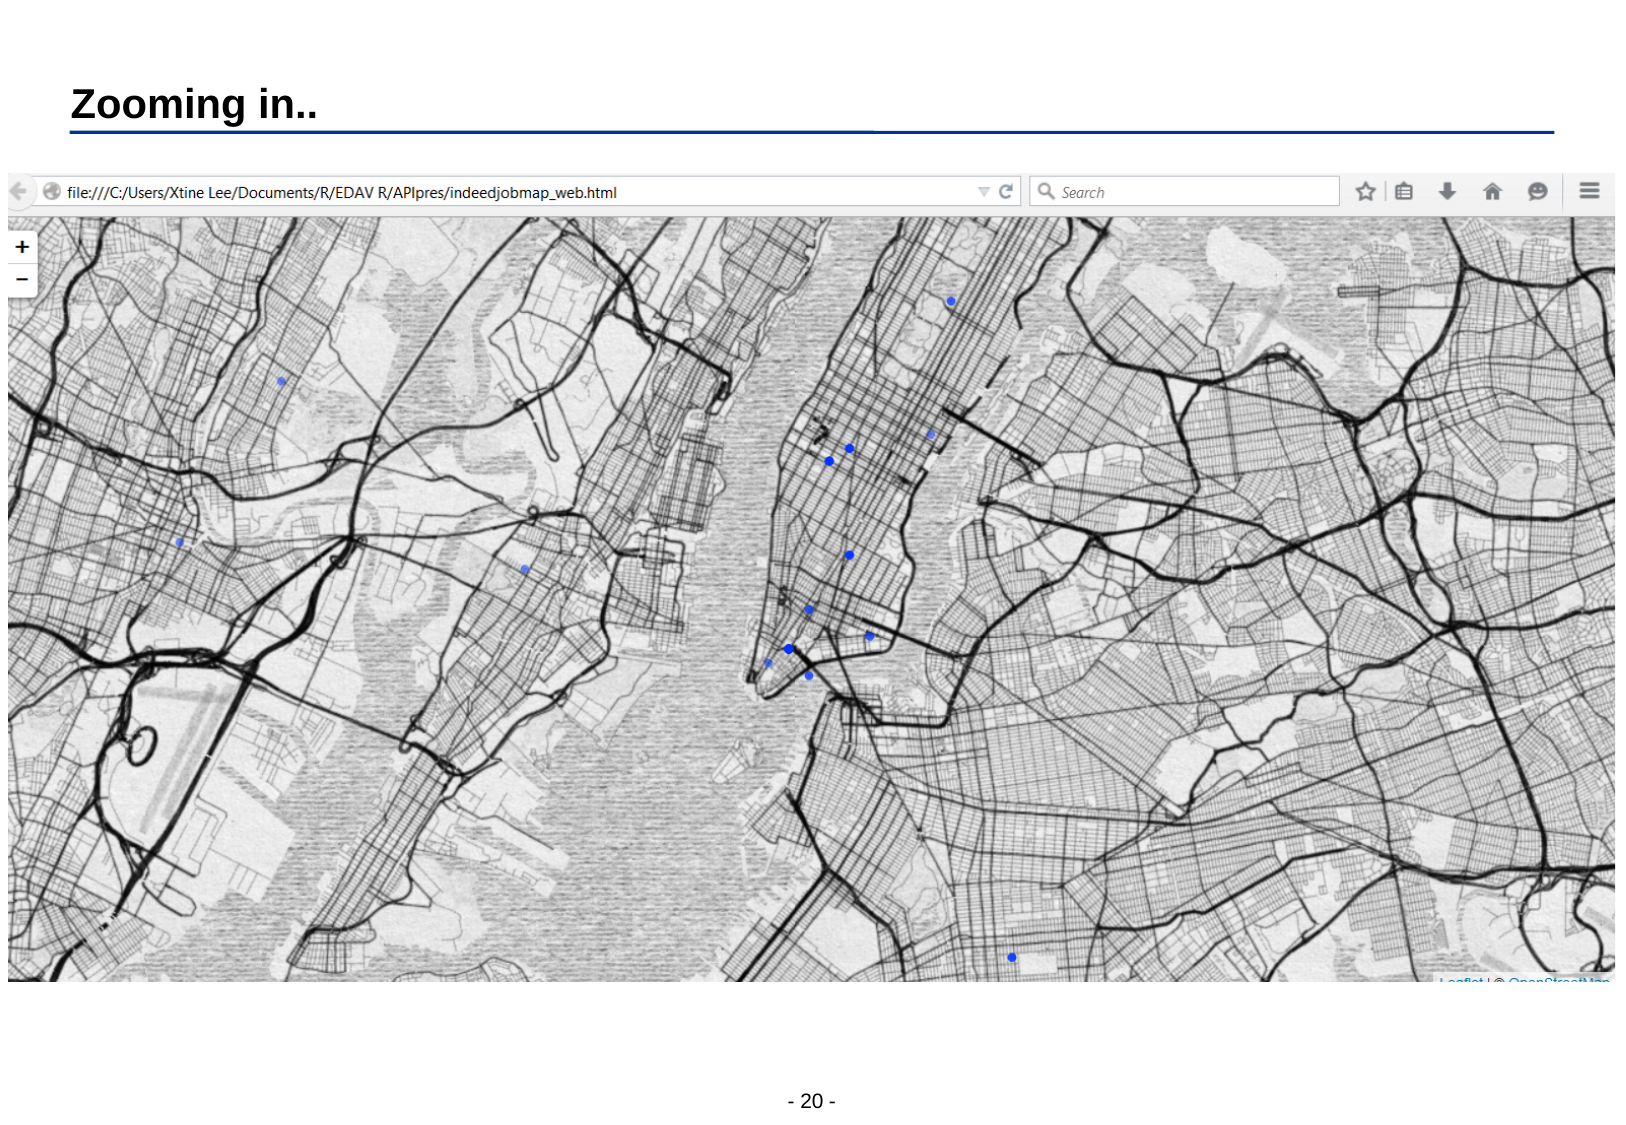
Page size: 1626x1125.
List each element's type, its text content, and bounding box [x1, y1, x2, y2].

slide_number - 19 - [786, 1088, 838, 1113]
picture [7, 172, 1616, 982]
title Zooming in.. [70, 77, 1557, 127]
